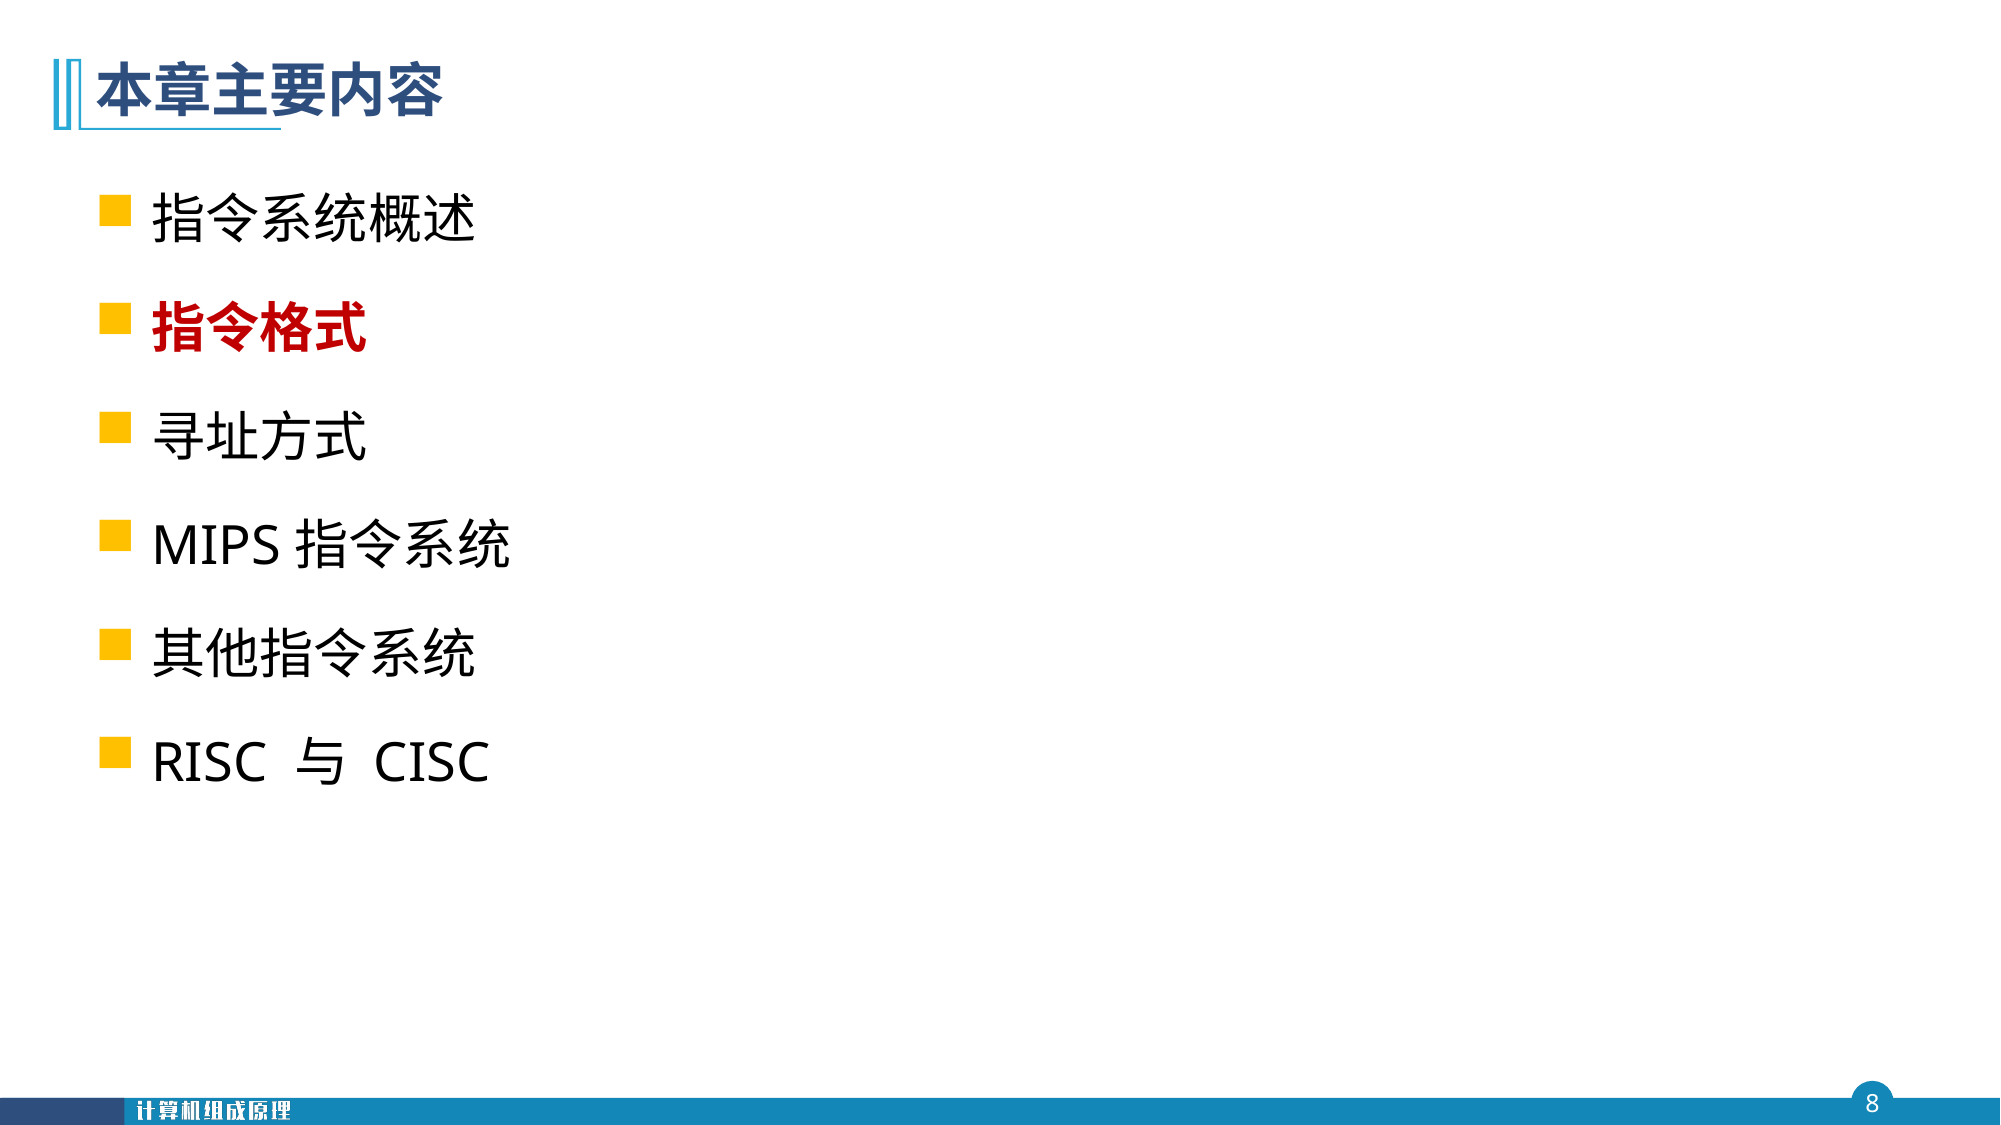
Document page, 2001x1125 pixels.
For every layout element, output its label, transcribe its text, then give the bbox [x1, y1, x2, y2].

list 指令系统概述 指令格式 寻址方式 MIPS指令系统 其他指令系统 RISC 与 CISC [80, 154, 1805, 1080]
title 本章主要内容 [80, 42, 1805, 144]
